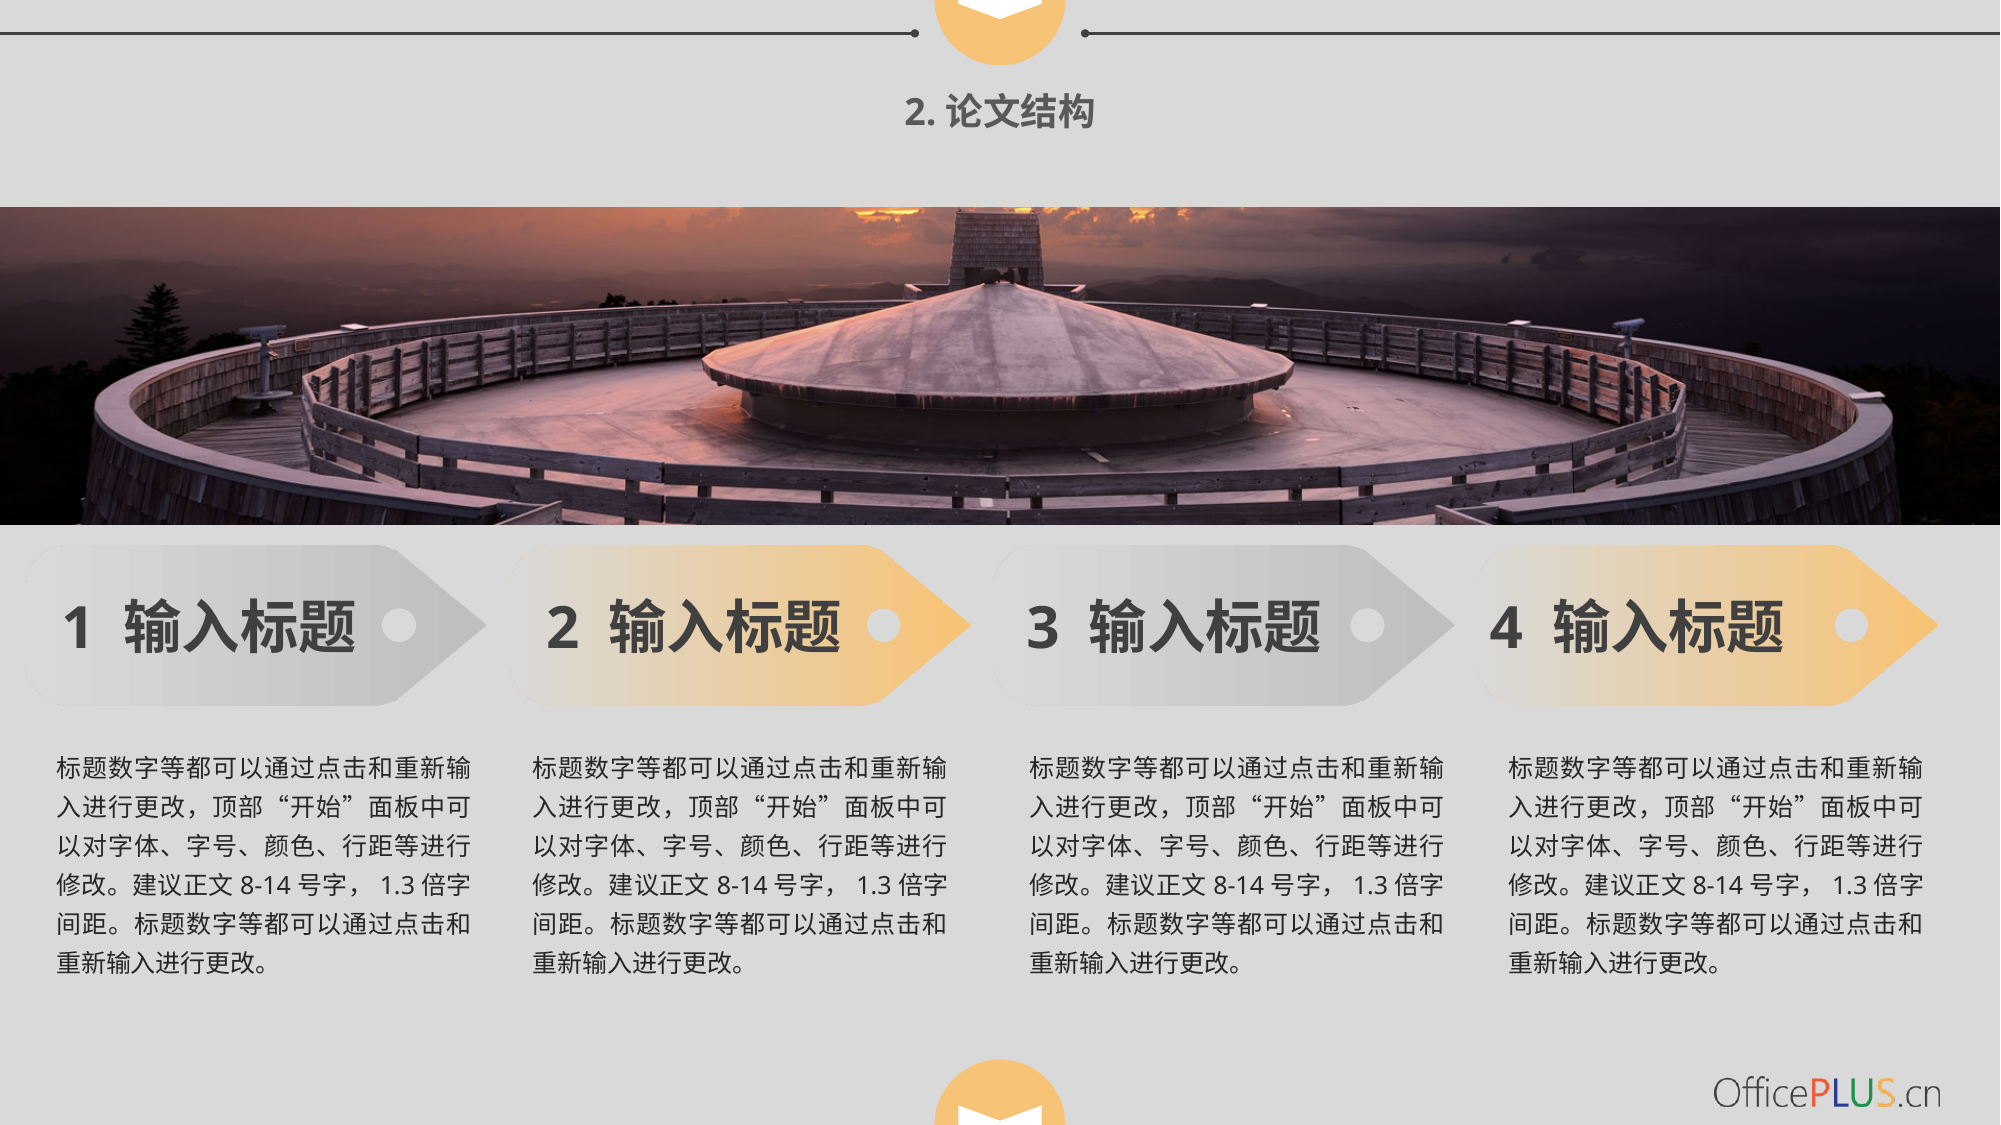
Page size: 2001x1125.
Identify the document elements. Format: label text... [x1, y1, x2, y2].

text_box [934, 0, 1066, 66]
text_box 标题数字等都可以通过点击和重新输入进行更改，顶部“开始”面板中可以对字体、字号、颜色、行距等进行修改。建议正文8-14号字，1.3倍字间距。标题数字等都可以通过点击和重新输入进行更改。 [1014, 736, 1460, 985]
text_box 3 输入标题 [1011, 582, 1337, 668]
text_box [24, 543, 489, 707]
picture [0, 207, 2000, 525]
text_box 4 输入标题 [1474, 582, 1800, 668]
text_box 标题数字等都可以通过点击和重新输入进行更改，顶部“开始”面板中可以对字体、字号、颜色、行距等进行修改。建议正文8-14号字，1.3倍字间距。标题数字等都可以通过点击和重新输入进行更改。 [41, 736, 487, 985]
text_box 标题数字等都可以通过点击和重新输入进行更改，顶部“开始”面板中可以对字体、字号、颜色、行距等进行修改。建议正文8-14号字，1.3倍字间距。标题数字等都可以通过点击和重新输入进行更改。 [1493, 736, 1939, 985]
text_box 2.论文结构 [825, 80, 1175, 141]
text_box [508, 543, 974, 707]
text_box 1 输入标题 [46, 582, 372, 668]
text_box [1476, 543, 1941, 707]
picture [1714, 1076, 1940, 1107]
text_box 标题数字等都可以通过点击和重新输入进行更改，顶部“开始”面板中可以对字体、字号、颜色、行距等进行修改。建议正文8-14号字，1.3倍字间距。标题数字等都可以通过点击和重新输入进行更改。 [517, 736, 964, 985]
text_box 2 输入标题 [531, 582, 857, 668]
text_box [992, 543, 1457, 707]
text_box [934, 1059, 1066, 1125]
